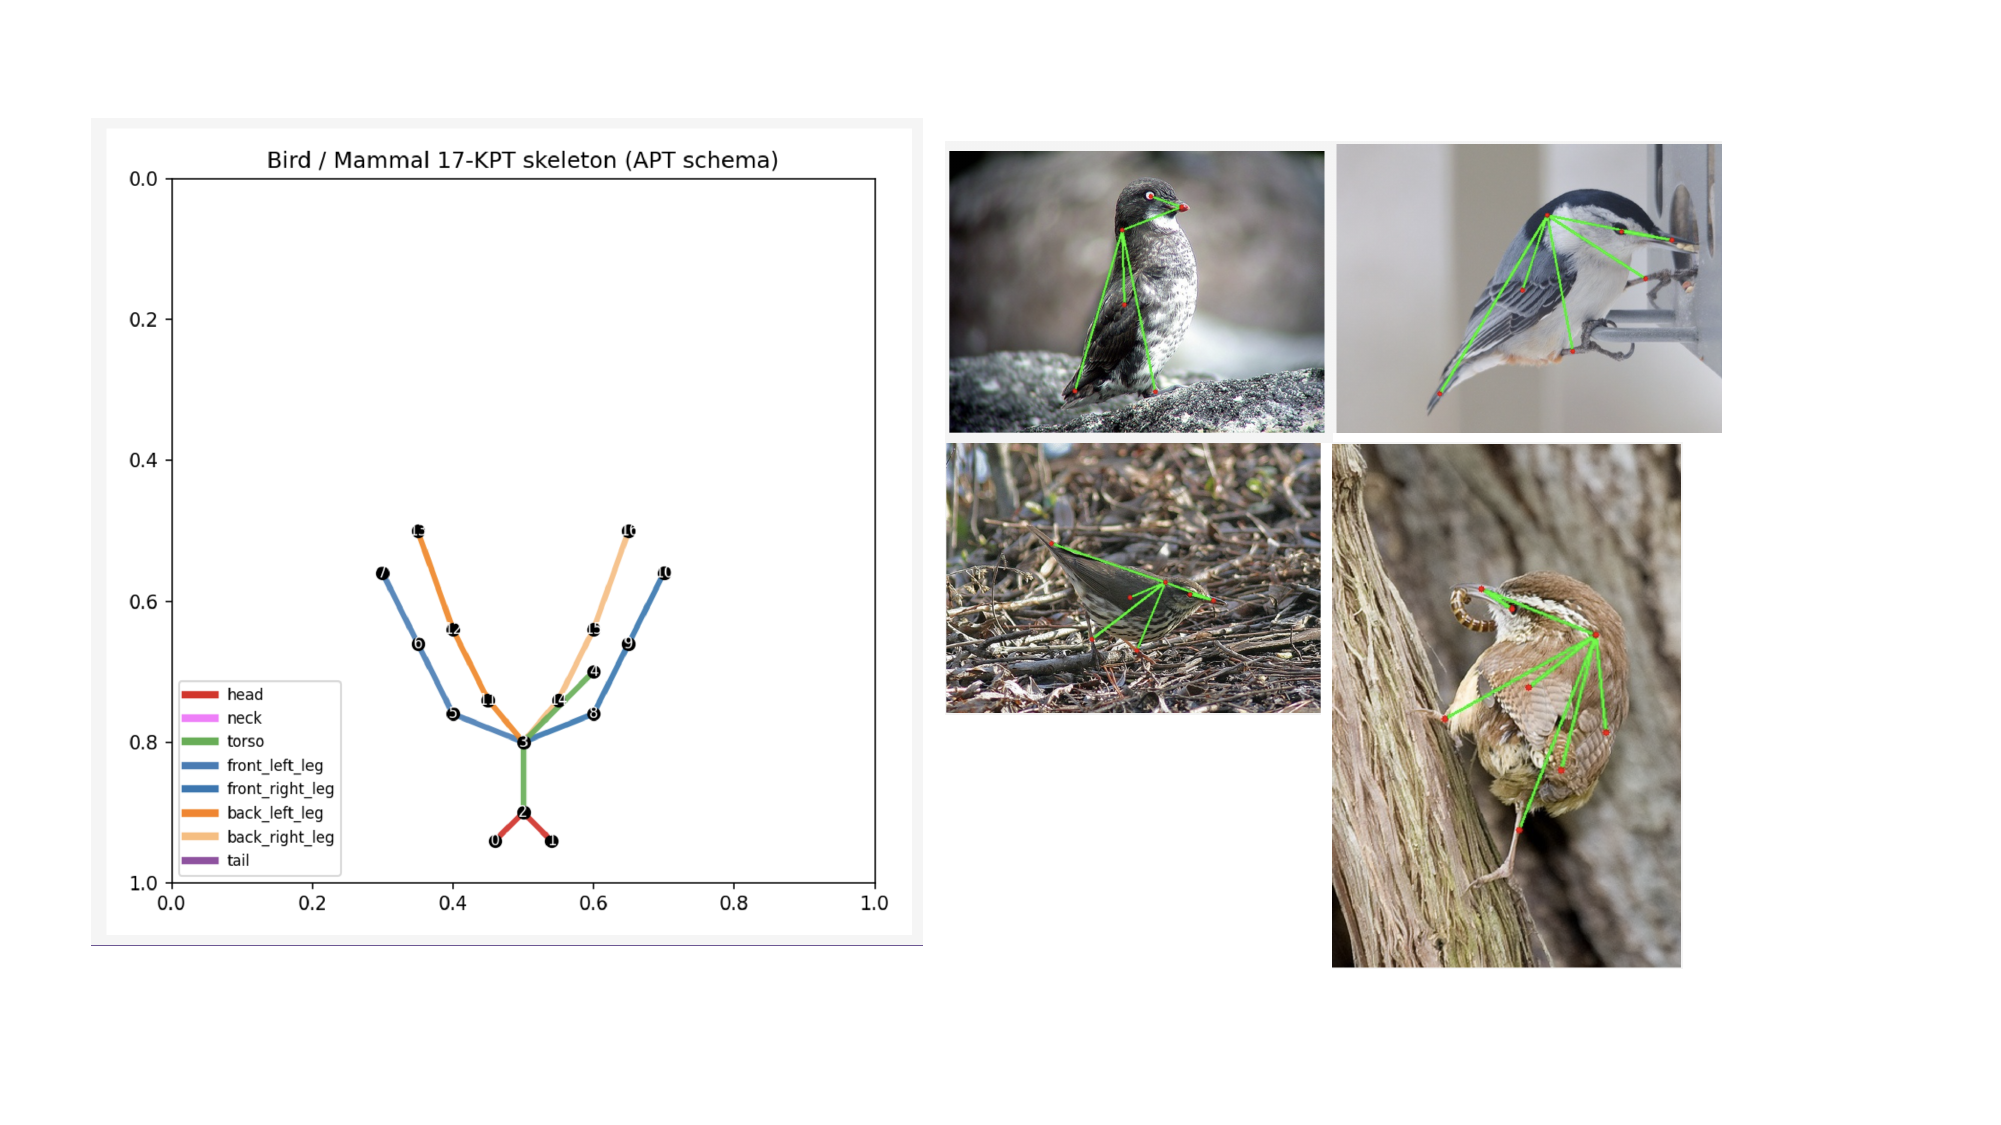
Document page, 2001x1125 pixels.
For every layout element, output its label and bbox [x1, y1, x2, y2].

picture [944, 140, 1722, 969]
picture [90, 118, 924, 947]
